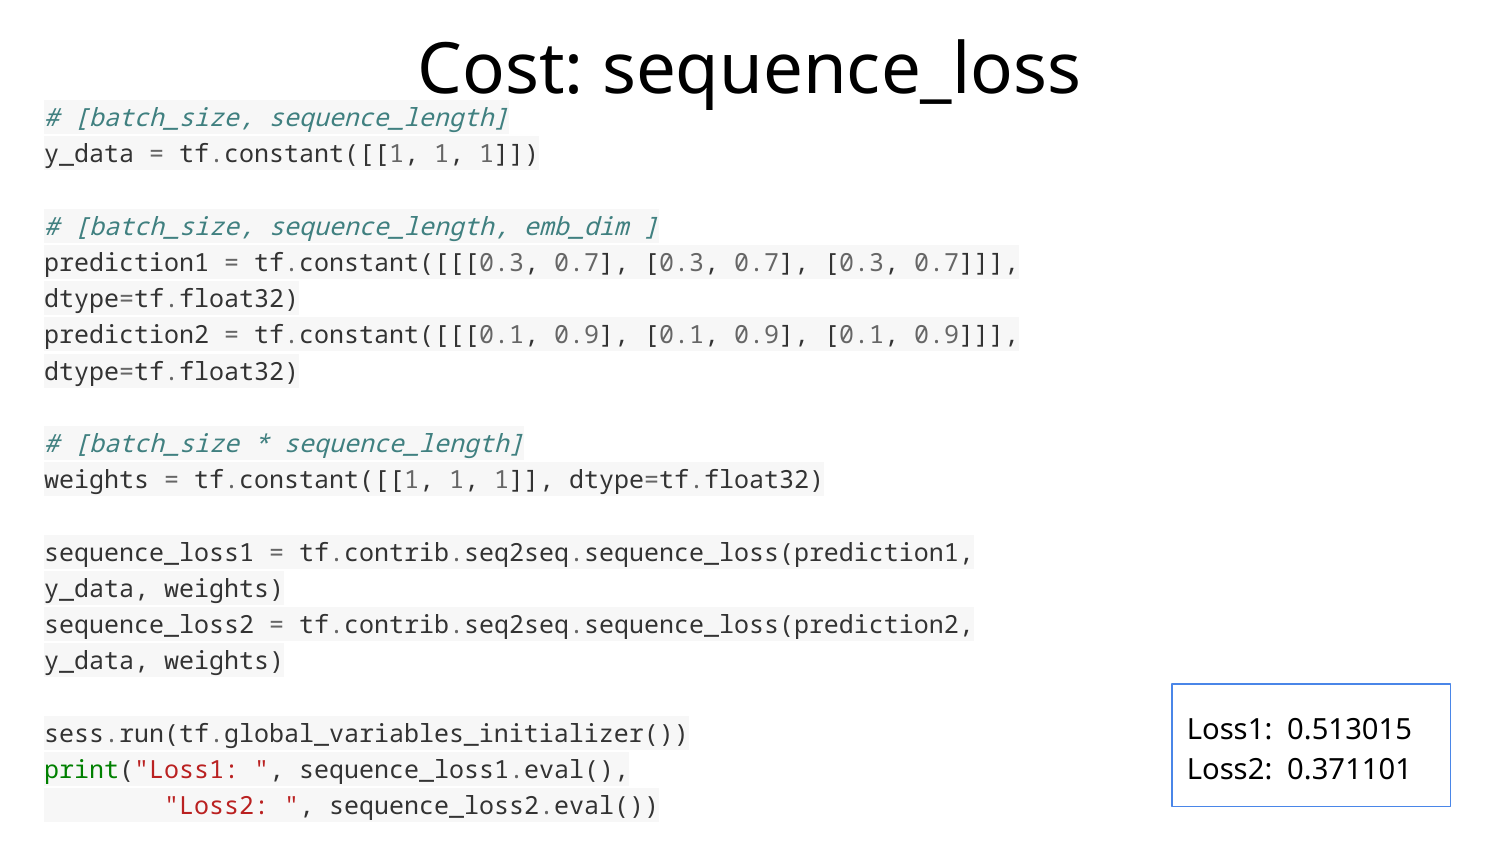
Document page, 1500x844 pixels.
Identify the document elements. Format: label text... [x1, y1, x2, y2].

text_box Loss1: 0.513015 Loss2: 0.371101 [1171, 683, 1451, 807]
title Cost: sequence_loss [0, 0, 1500, 171]
text_box # [batch_size, sequence_length] y_data = tf.constant([[1, 1, 1]]) # [batch_size, sequence_length, emb_dim ] prediction1 = tf.constant([[[0.3, 0.7], [0.3, 0.7], [0.3, 0.7]]], dtype=tf.float32) prediction2 = tf.constant([[[0.1, 0.9], [0.1, 0.9], [0.1, 0.9]]], dtype=tf.float32) # [batch_size * sequence_length] weights = tf.constant([[1, 1, 1]], dtype=tf.float32) sequence_loss1 = tf.contrib.seq2seq.sequence_loss(prediction1, y_data, weights) sequence_loss2 = tf.contrib.seq2seq.sequence_loss(prediction2, y_data, weights) sess.run(tf.global_variables_initializer()) print("Loss1: ", sequence_loss1.eval(), "Loss2: ", sequence_loss2.eval()) [0, 171, 1088, 836]
